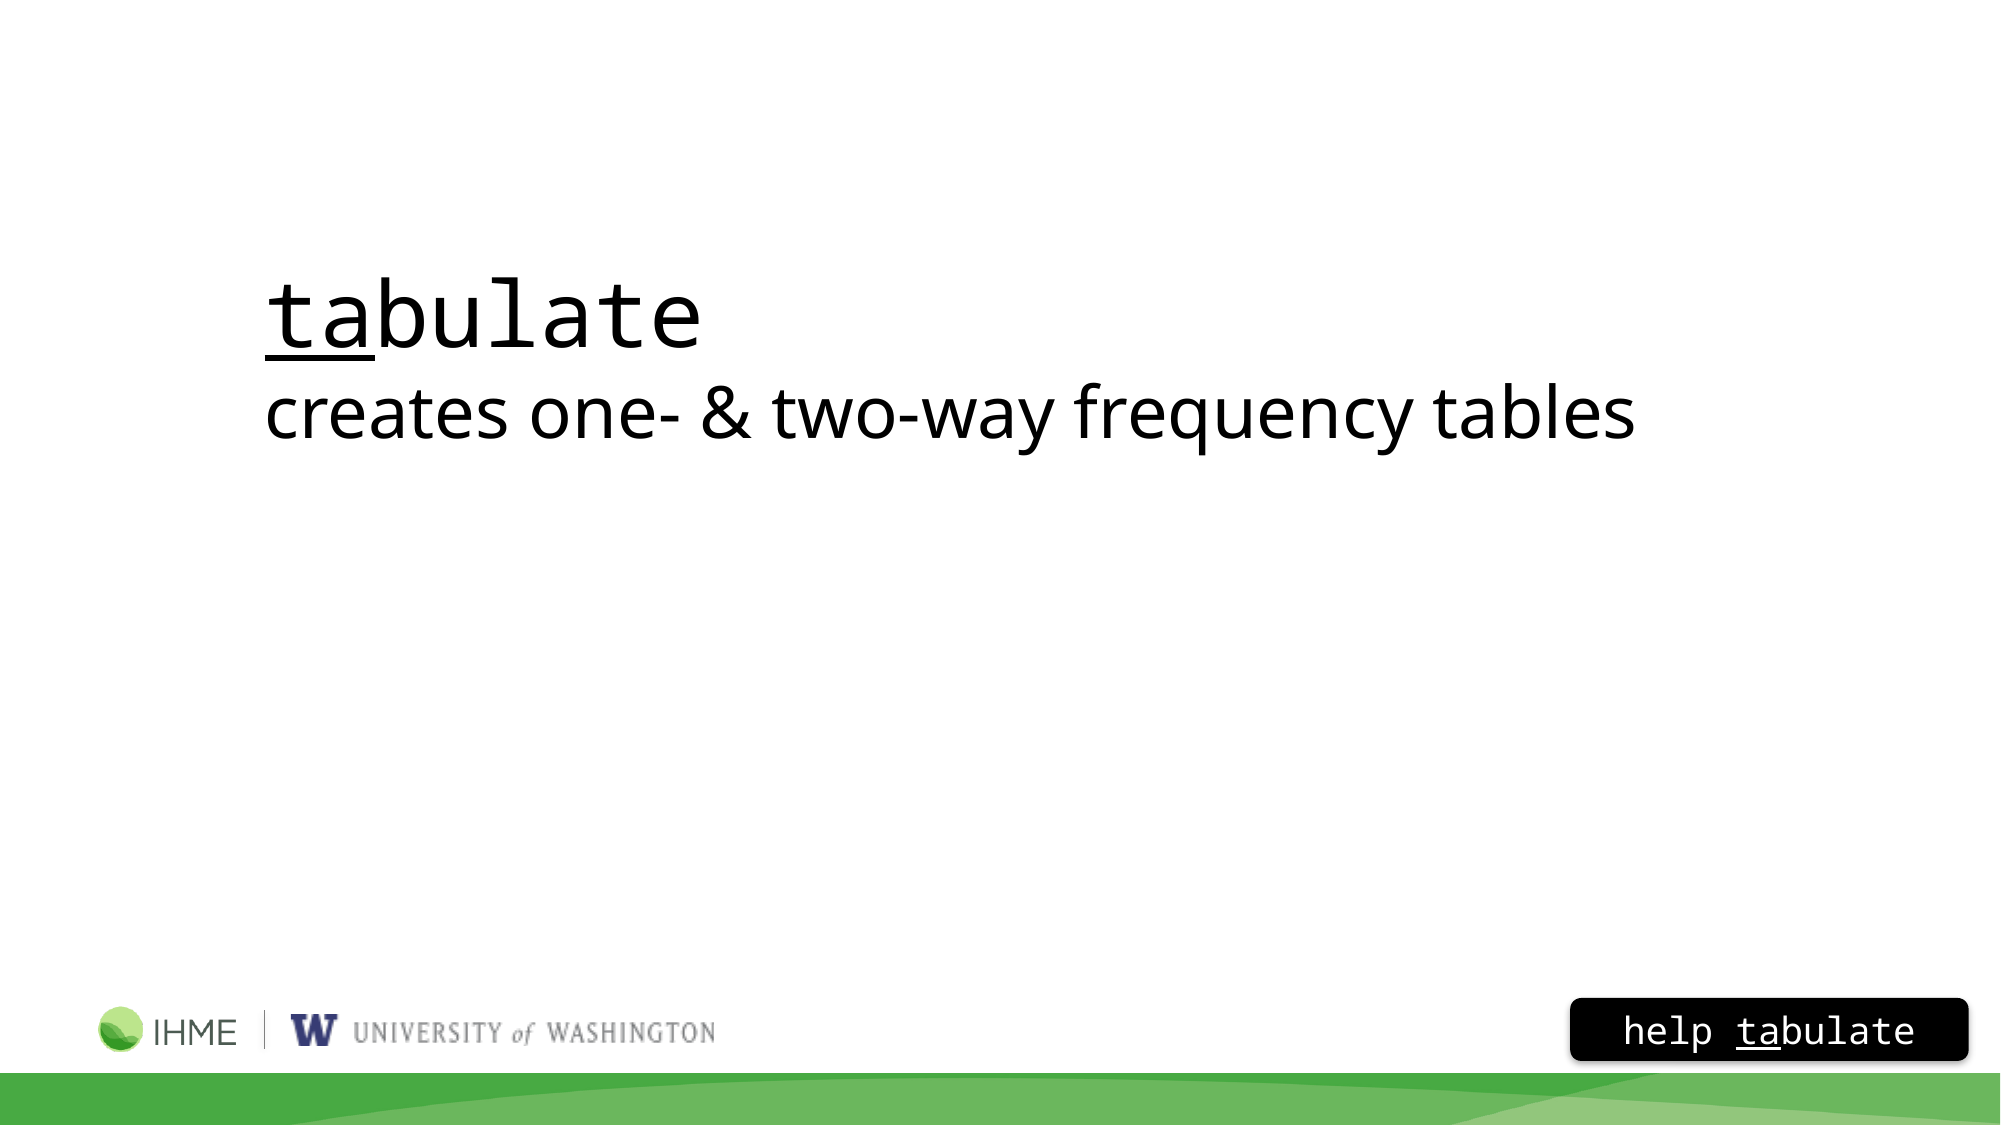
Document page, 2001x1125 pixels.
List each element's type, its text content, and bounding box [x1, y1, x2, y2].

title tabulate creates one- & two-way frequency tables [249, 248, 1751, 550]
text_box [1368, 985, 1992, 1074]
picture [0, 1073, 2001, 1125]
text_box help tabulate [1570, 997, 1969, 1061]
picture [98, 1006, 236, 1052]
